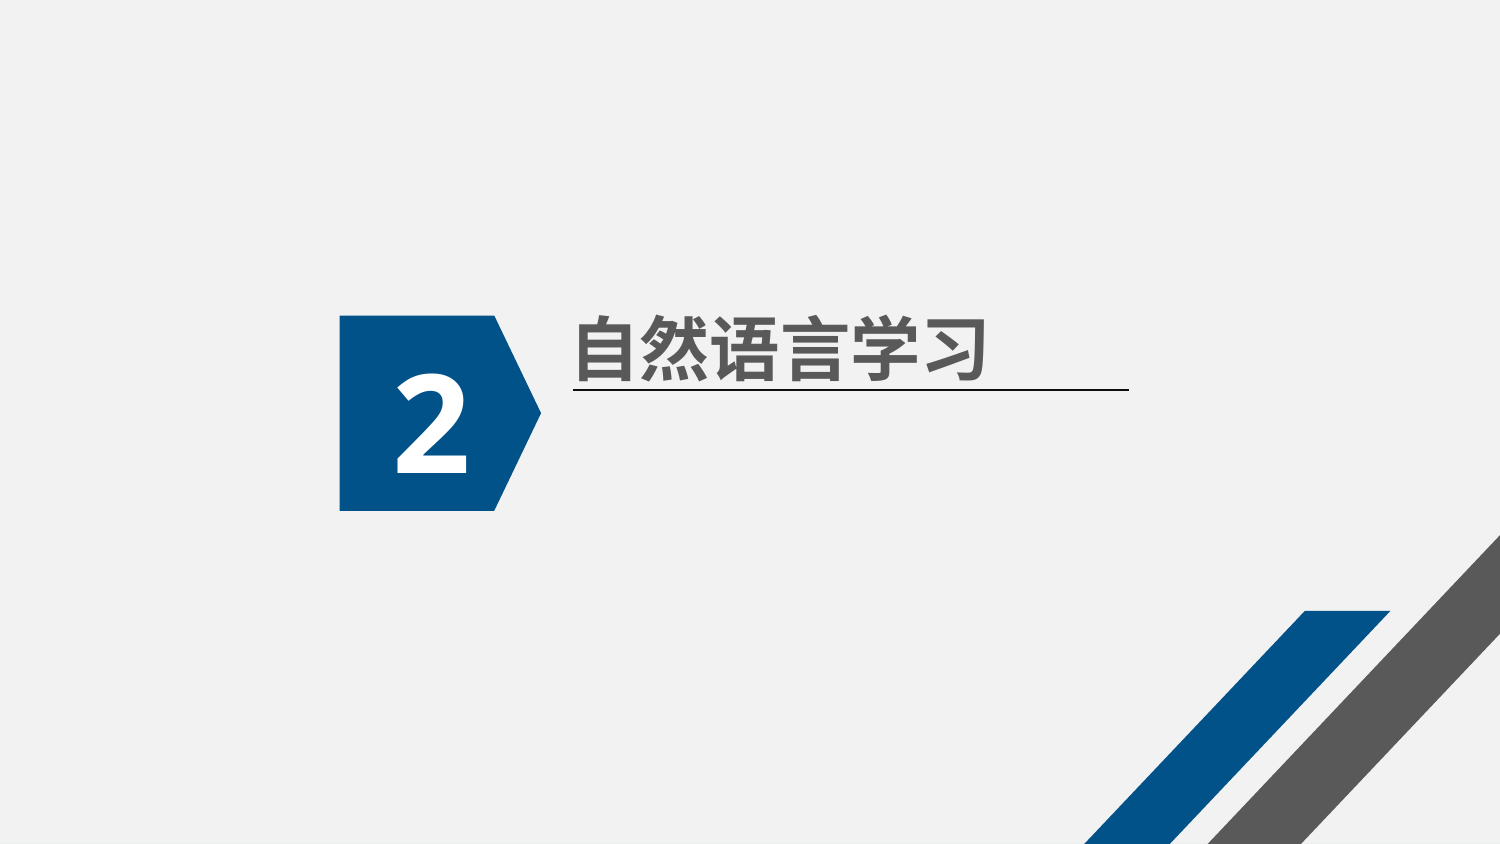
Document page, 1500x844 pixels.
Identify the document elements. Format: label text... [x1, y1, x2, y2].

text_box 自然语言学习 [554, 297, 1227, 397]
text_box 2 [378, 329, 487, 509]
text_box [337, 313, 543, 513]
text_box [1081, 608, 1393, 844]
text_box [1204, 532, 1500, 844]
